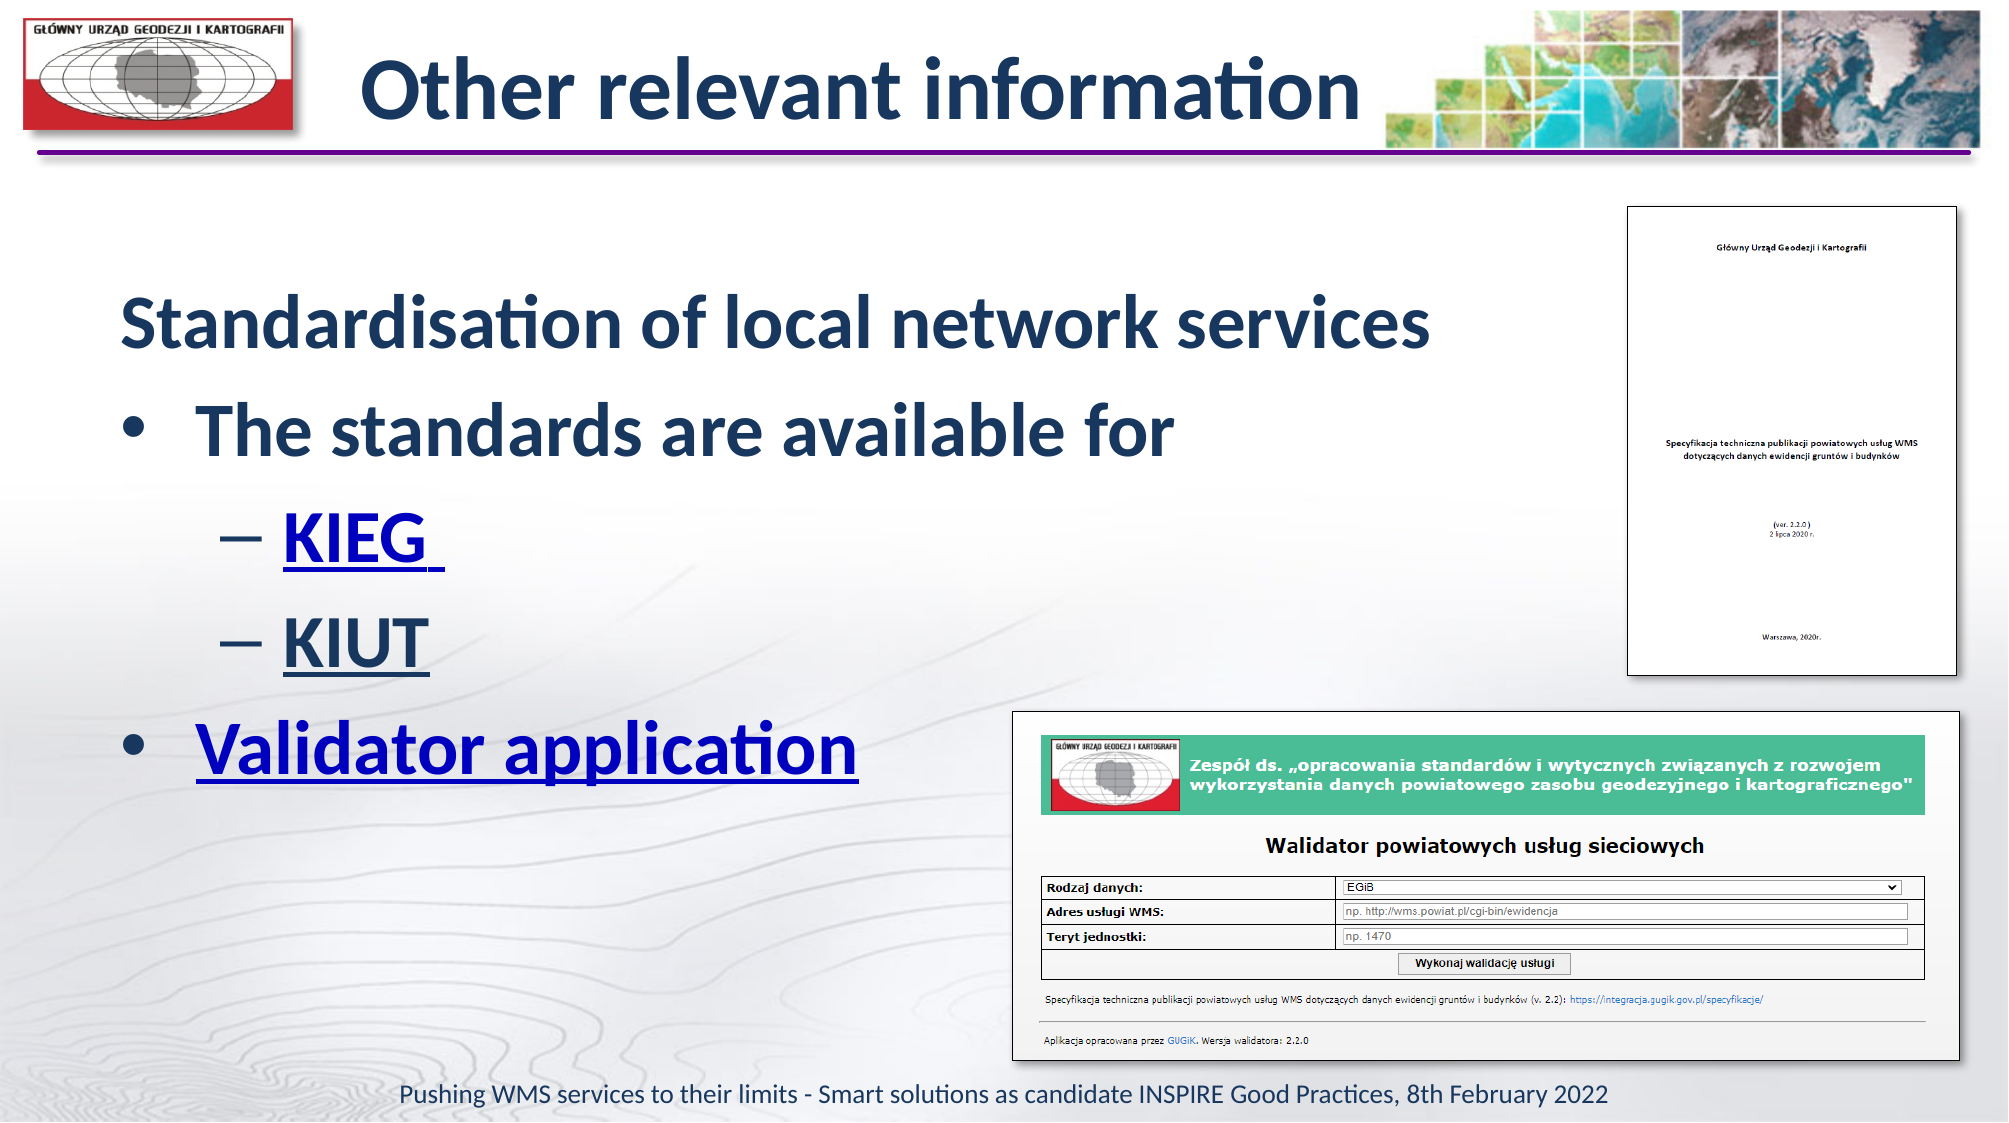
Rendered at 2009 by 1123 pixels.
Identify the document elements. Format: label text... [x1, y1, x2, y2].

picture [0, 0, 2008, 1062]
list Standardisation of local network services The standards are available for KIEG KIUT Validator application [100, 261, 1908, 1003]
title Other relevant information [339, 18, 1384, 149]
footer Pushing WMS services to their limits - Smart solutions as candidate INSPIRE Good Practices, 8th February 2022 [0, 1062, 2008, 1123]
